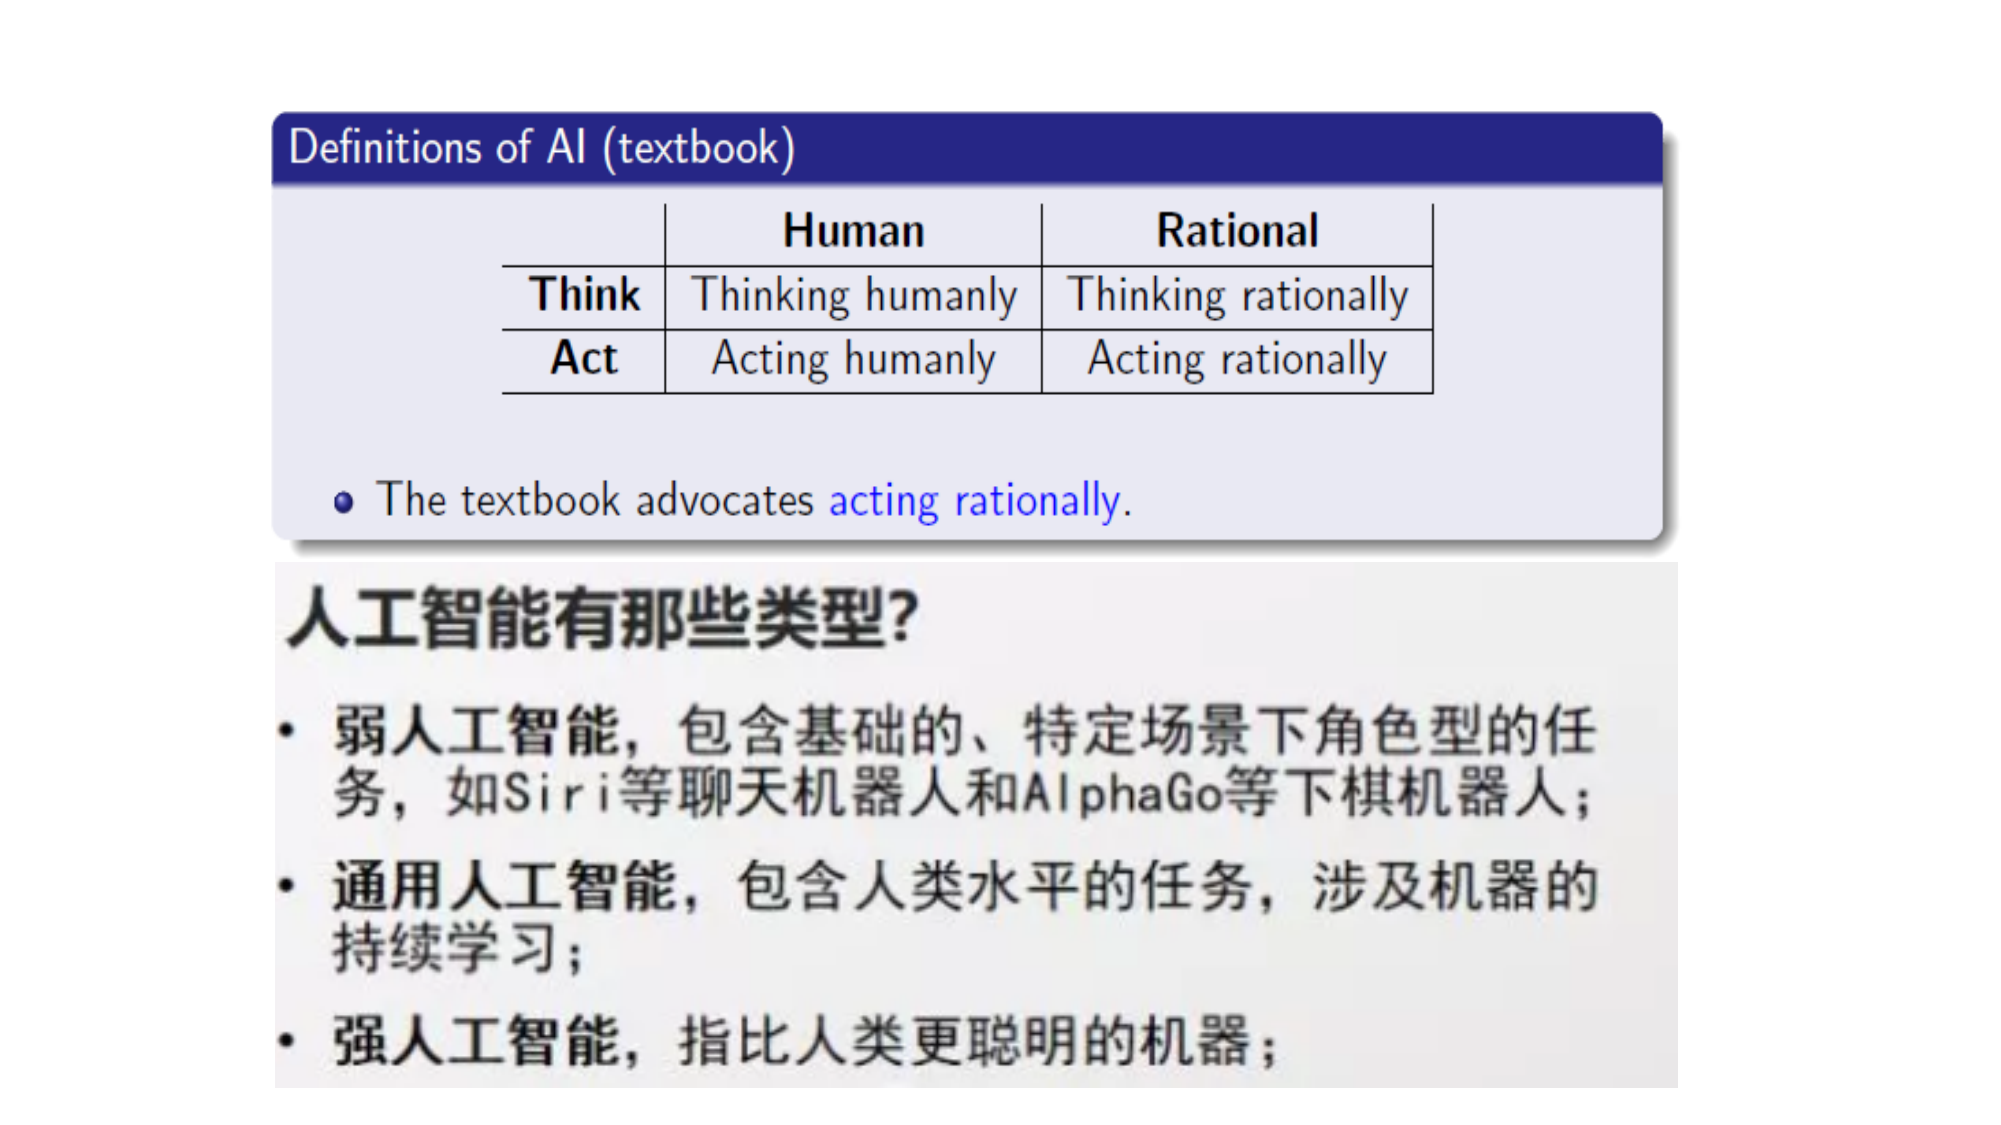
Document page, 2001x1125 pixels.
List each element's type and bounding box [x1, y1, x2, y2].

picture [251, 67, 1713, 1088]
